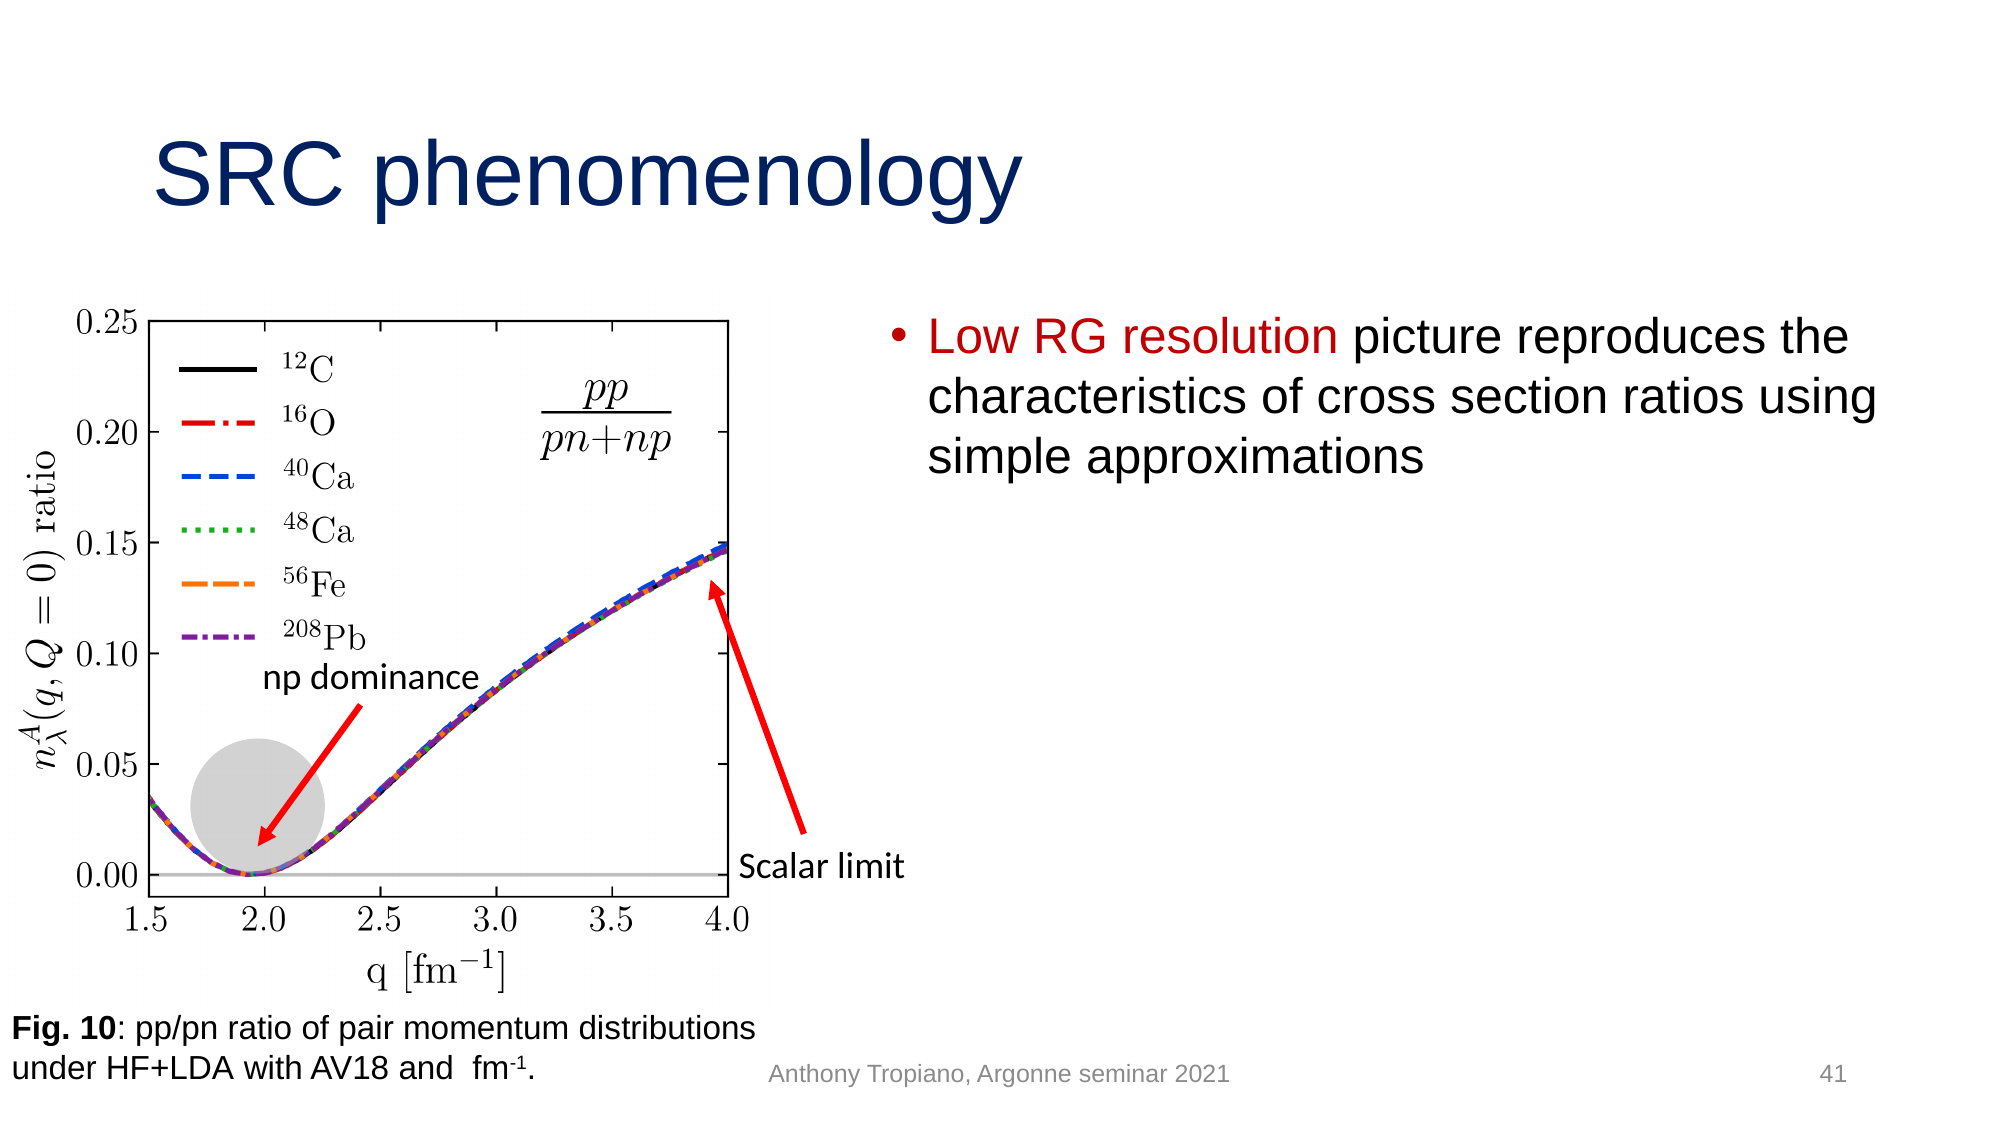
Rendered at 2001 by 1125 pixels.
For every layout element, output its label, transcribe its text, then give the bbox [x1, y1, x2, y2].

picture [1, 290, 769, 1011]
text_box Scalar limit [769, 833, 923, 894]
list Low RG resolution picture reproduces the characteristics of cross section ratios using simple approximations [875, 296, 1950, 1011]
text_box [710, 579, 804, 834]
footer Anthony Tropiano, Argonne seminar 2021 [662, 1042, 1338, 1103]
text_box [257, 704, 361, 847]
title SRC phenomenology [137, 59, 1863, 278]
slide_number 41 [1412, 1042, 1863, 1103]
